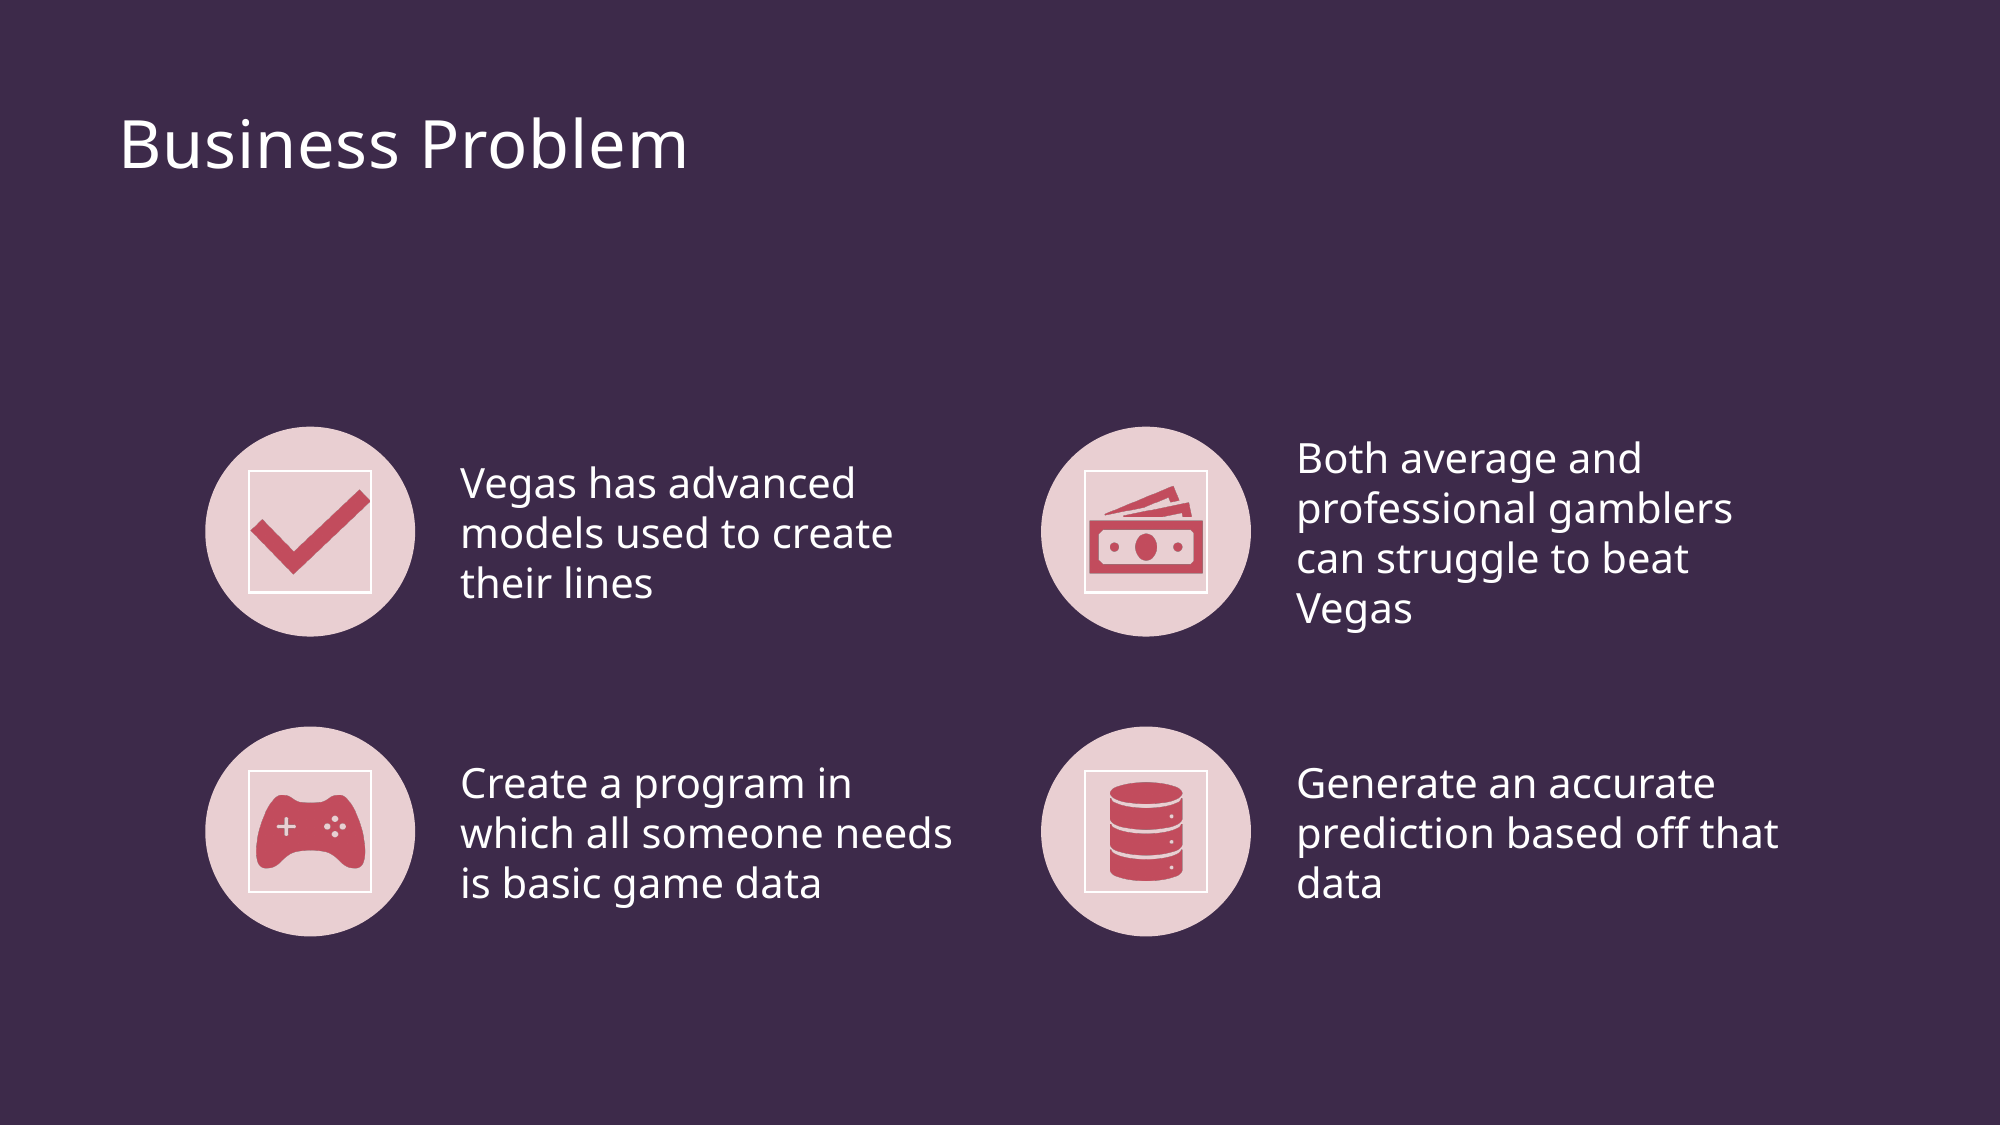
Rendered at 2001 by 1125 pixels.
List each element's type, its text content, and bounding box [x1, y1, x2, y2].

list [118, 416, 1878, 947]
title Business Problem [118, 101, 1878, 344]
